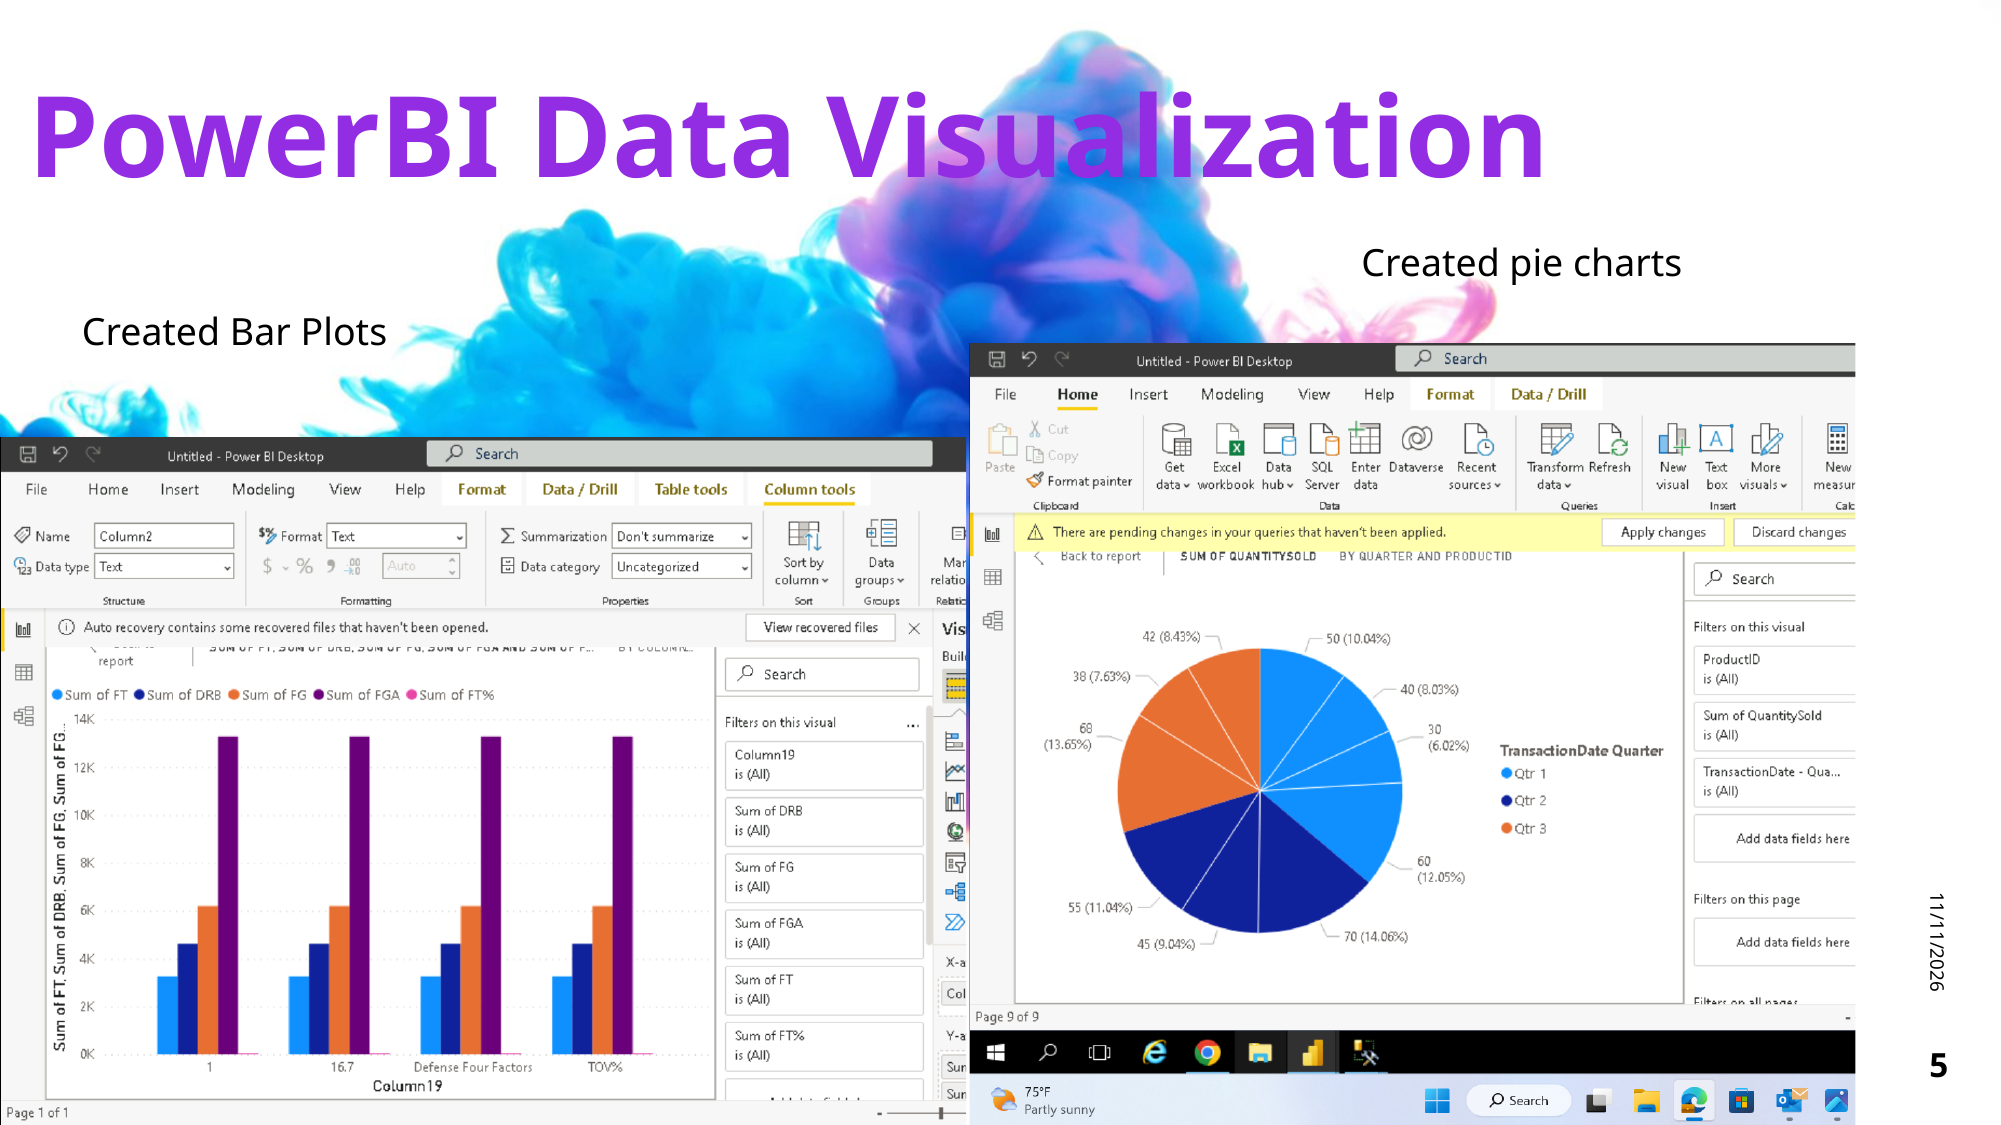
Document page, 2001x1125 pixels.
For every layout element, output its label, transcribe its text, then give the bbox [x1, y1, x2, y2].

footer Sample Footer Text [1856, 1036, 1862, 1097]
picture [0, 0, 2000, 1125]
slide_number 5 [1862, 1036, 1964, 1097]
